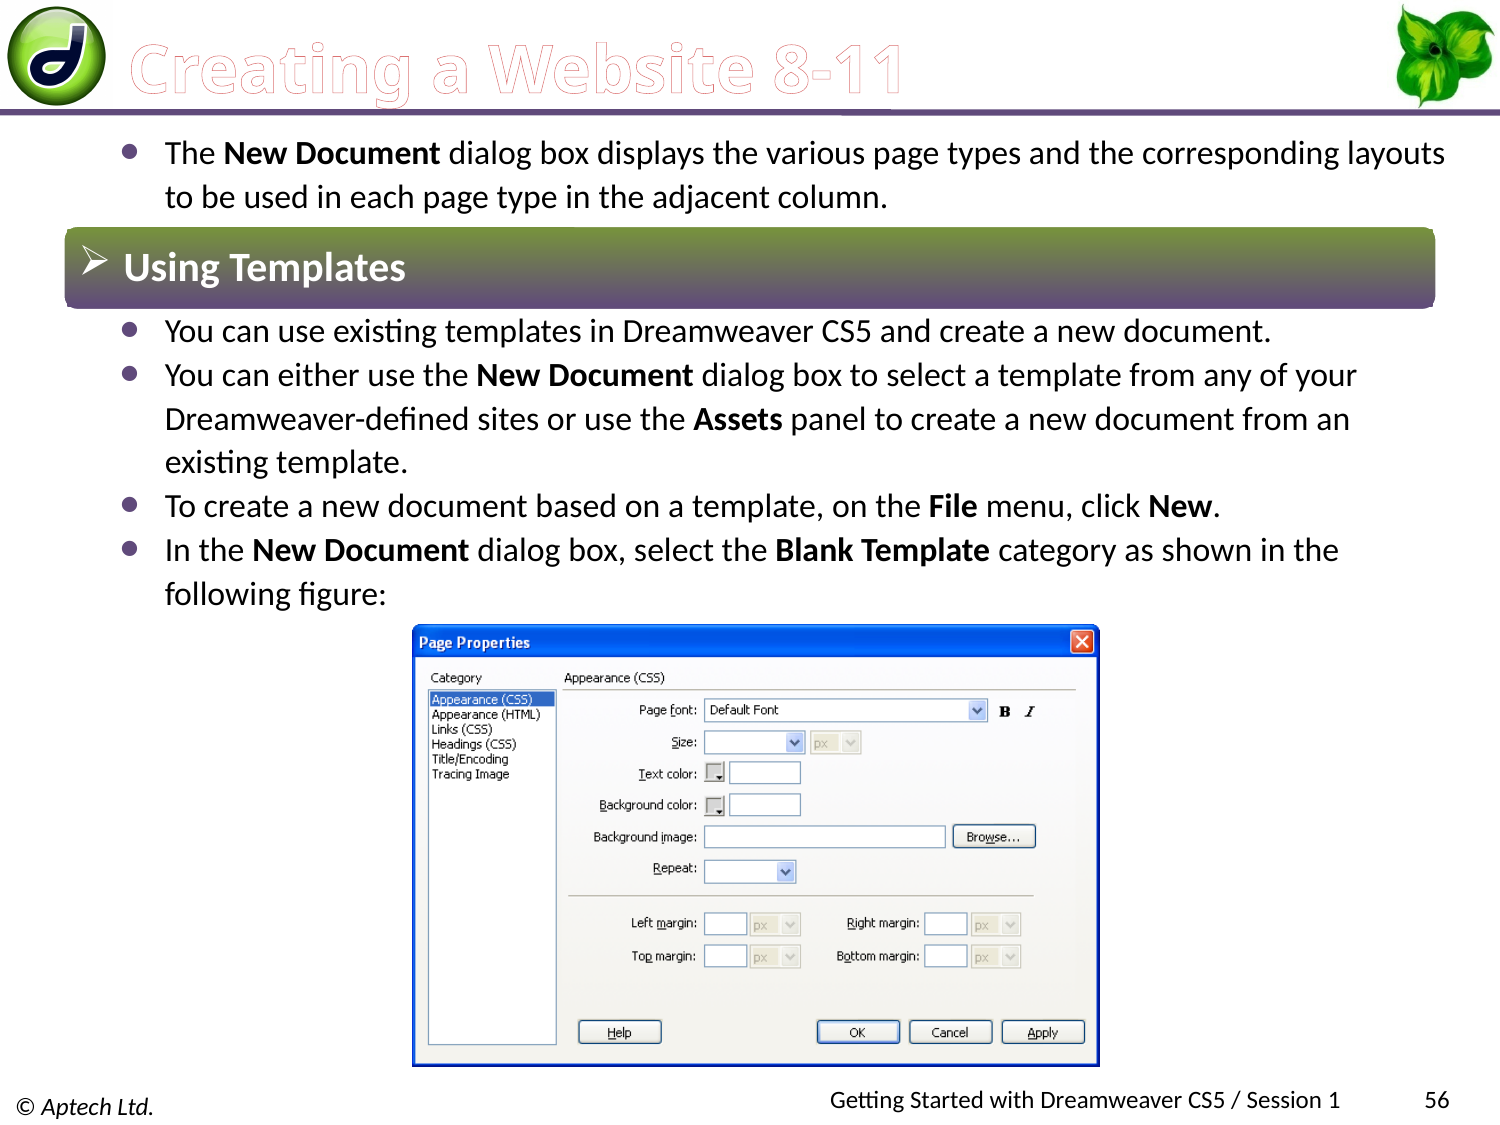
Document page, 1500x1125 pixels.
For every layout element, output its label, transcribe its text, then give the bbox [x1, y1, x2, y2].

picture [412, 624, 1101, 1067]
footer Getting Started with Dreamweaver CS5 / Session 1 [375, 1084, 1363, 1113]
text_box You can use existing templates in Dreamweaver CS5 and create a new document. You can either use the New Document dialog box to select a template from any of your Dreamweaver-defined sites or use the Assets panel to create a new document from an existing template. To create a new document based on a template, on the File menu, click New. In the New Document dialog box, select the Blank Template category as shown in the following figure: [75, 324, 1463, 638]
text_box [62, 224, 1438, 312]
slide_number 56 [1363, 1084, 1465, 1113]
text_box The New Document dialog box displays the various page types and the corresponding layouts to be used in each page type in the adjacent column. [75, 137, 1463, 250]
title Creating a Website 8-11 [112, 32, 1363, 101]
picture [1387, 0, 1500, 109]
picture [0, 0, 113, 109]
